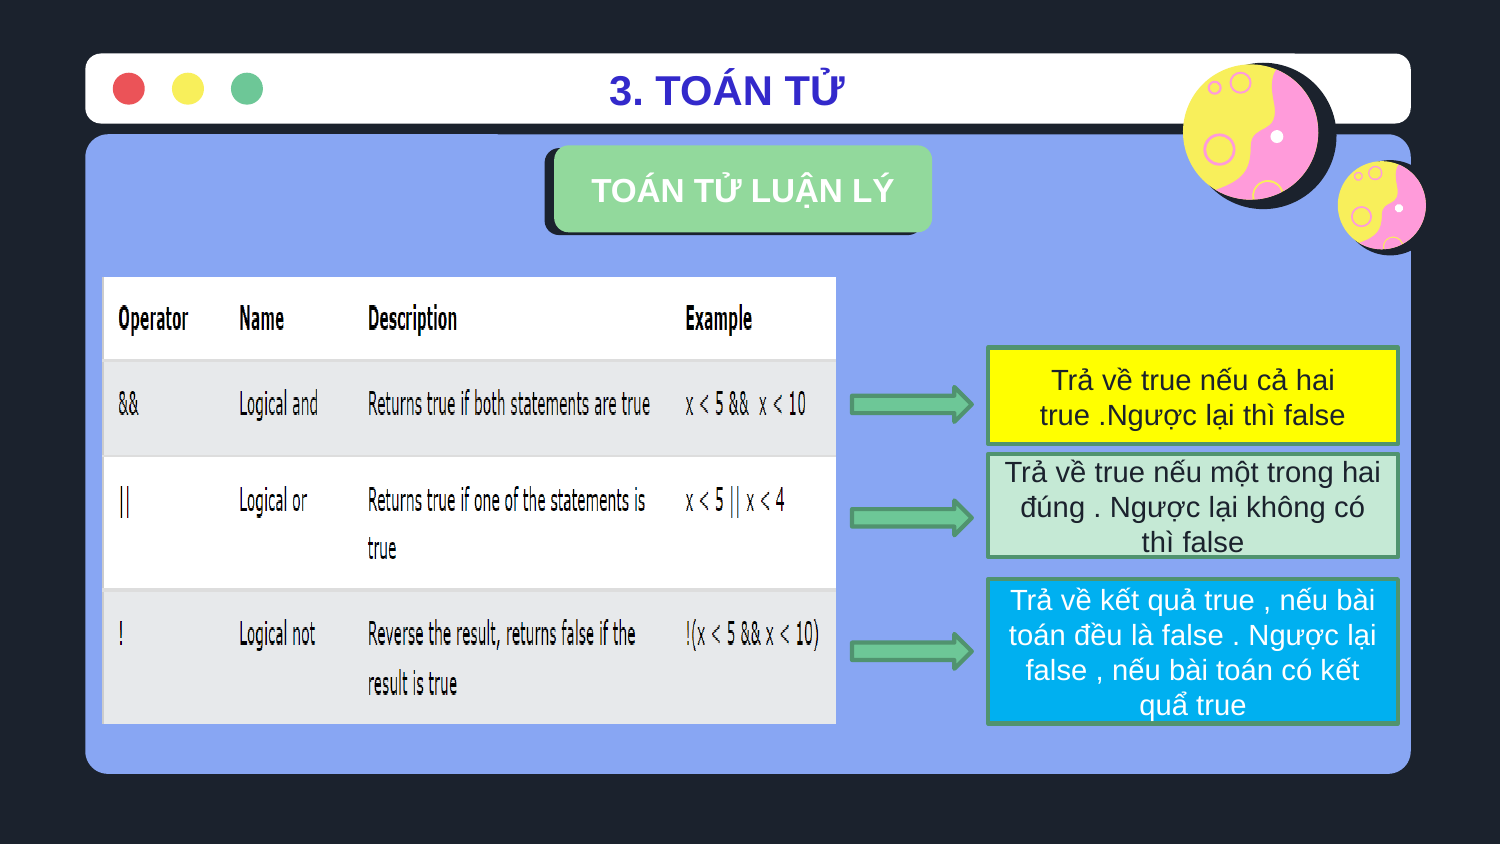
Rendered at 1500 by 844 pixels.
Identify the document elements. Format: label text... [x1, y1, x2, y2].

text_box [544, 145, 933, 236]
text_box [849, 385, 974, 424]
text_box Trả về true nếu cả hai true .Ngược lại thì false [986, 345, 1400, 446]
picture [101, 276, 836, 724]
text_box 3. TOÁN TỬ [581, 56, 873, 121]
text_box [849, 631, 974, 671]
text_box [849, 498, 974, 538]
text_box Trả về kết quả true , nếu bài toán đều là false . Ngược lại false , nếu bài toán có kết quẩ true [986, 577, 1400, 726]
text_box Trả về true nếu một trong hai đúng . Ngược lại không có thì false [986, 452, 1400, 559]
